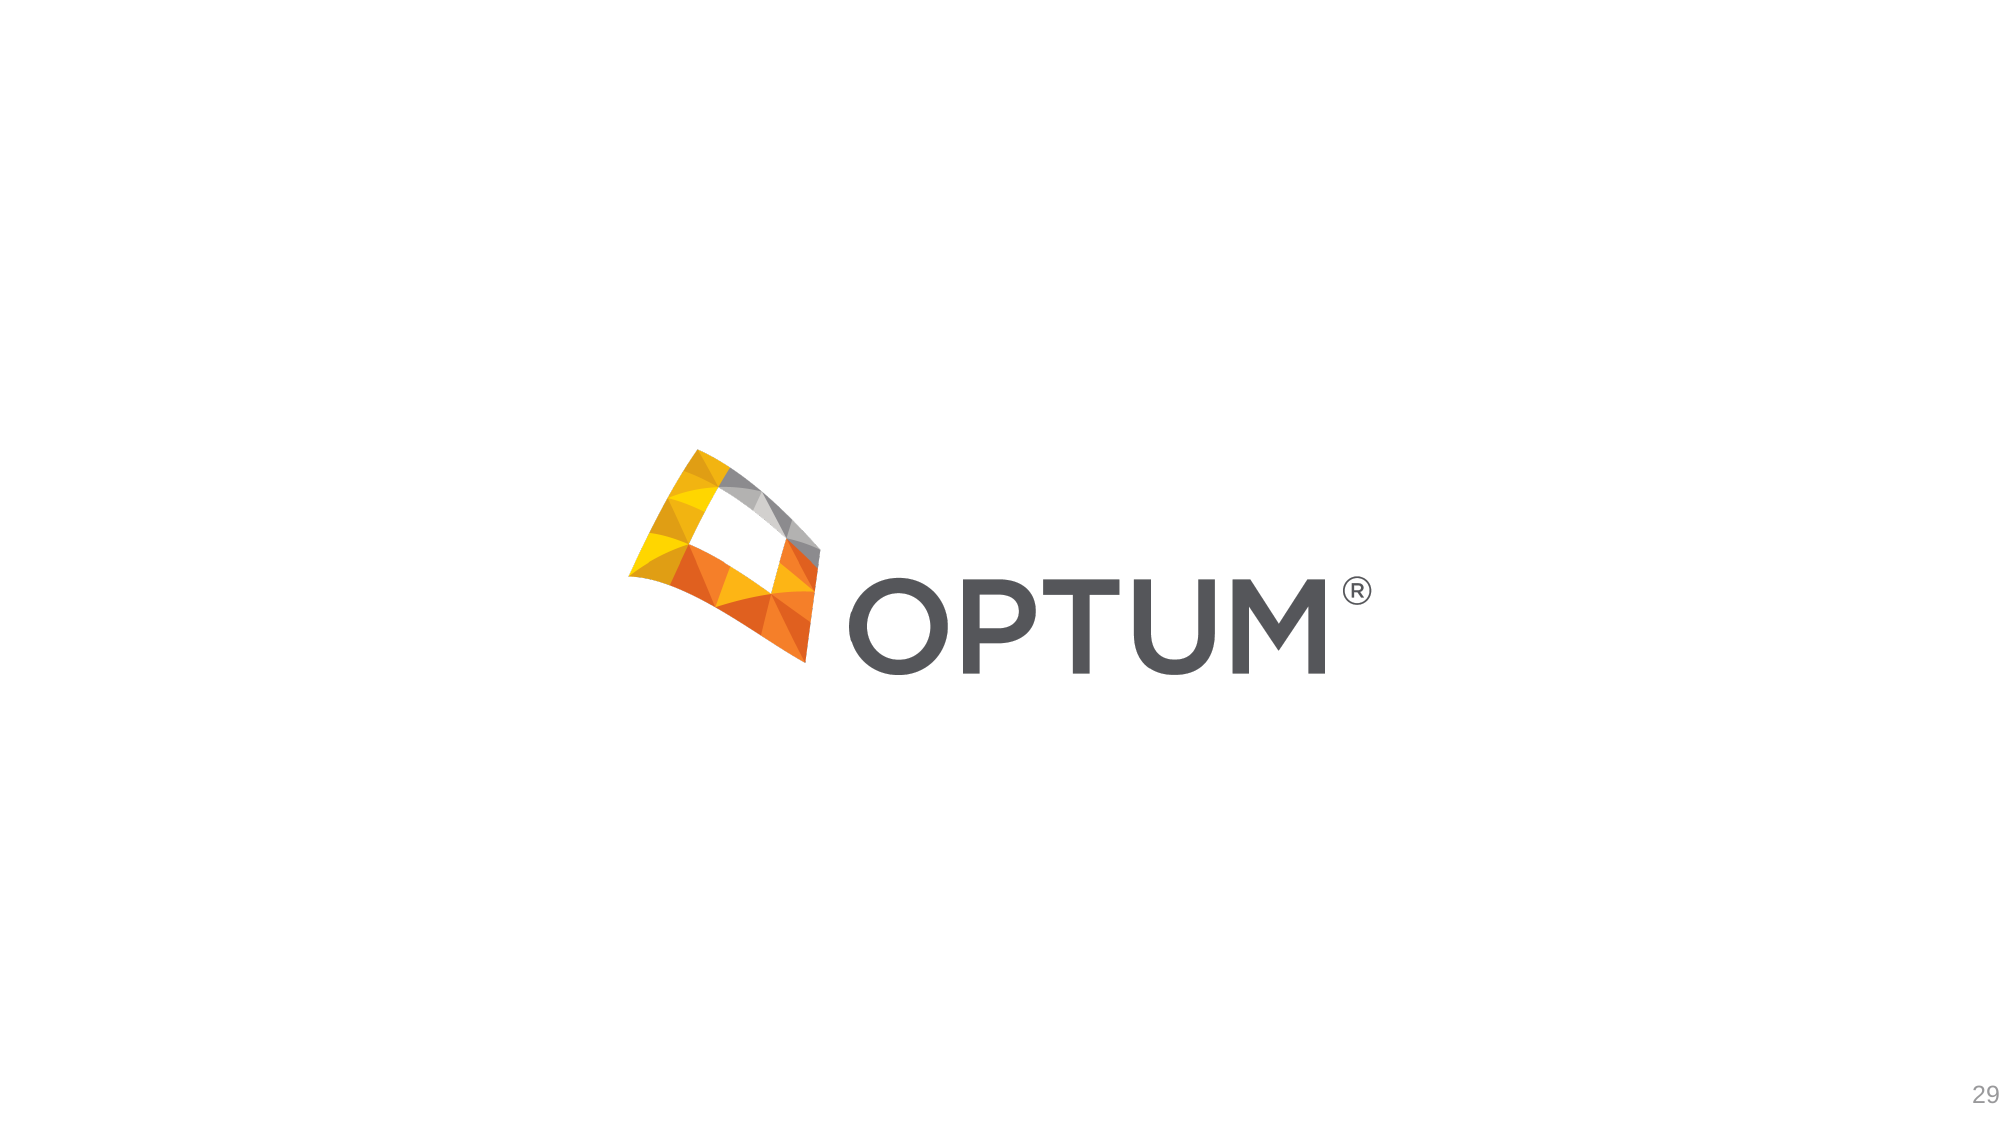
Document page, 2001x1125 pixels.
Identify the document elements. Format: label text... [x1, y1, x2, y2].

slide_number 29 [1910, 1064, 2000, 1124]
picture [553, 374, 1447, 750]
